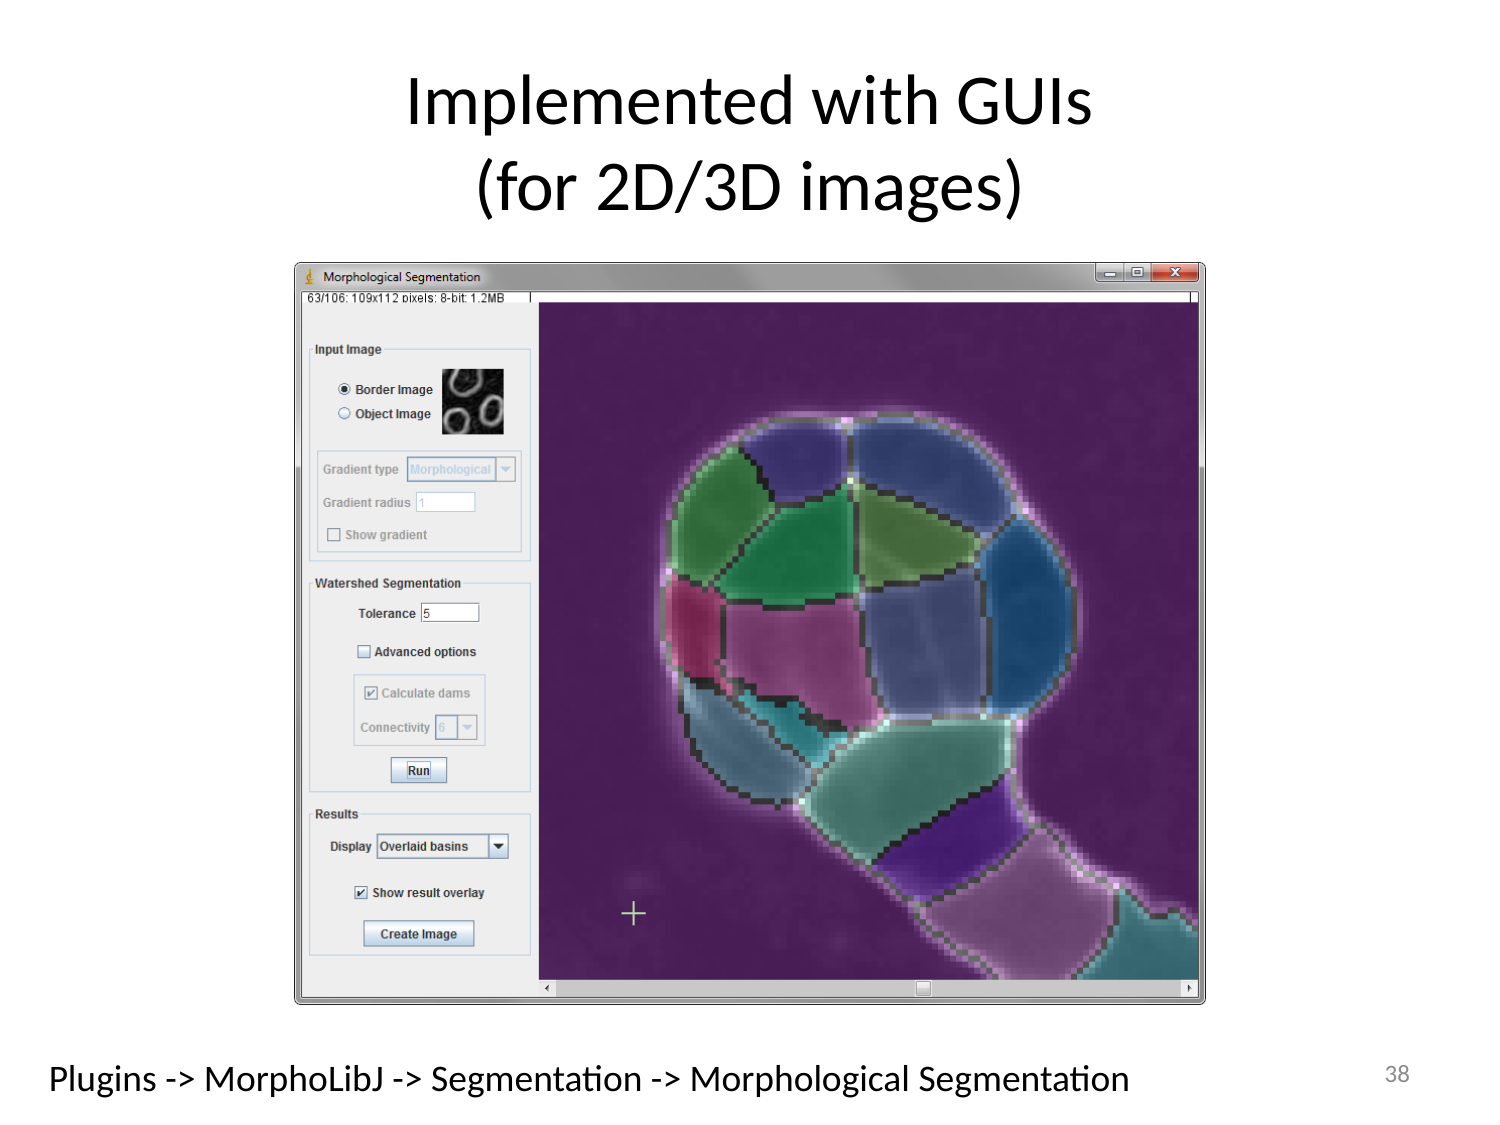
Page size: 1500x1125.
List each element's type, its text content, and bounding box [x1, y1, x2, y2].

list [293, 262, 1206, 1006]
title Implemented with GUIs (for 2D/3D images) [75, 45, 1425, 233]
slide_number 38 [1074, 1042, 1425, 1103]
text_box Plugins -> MorphoLibJ -> Segmentation -> Morphological Segmentation [34, 1046, 1147, 1107]
